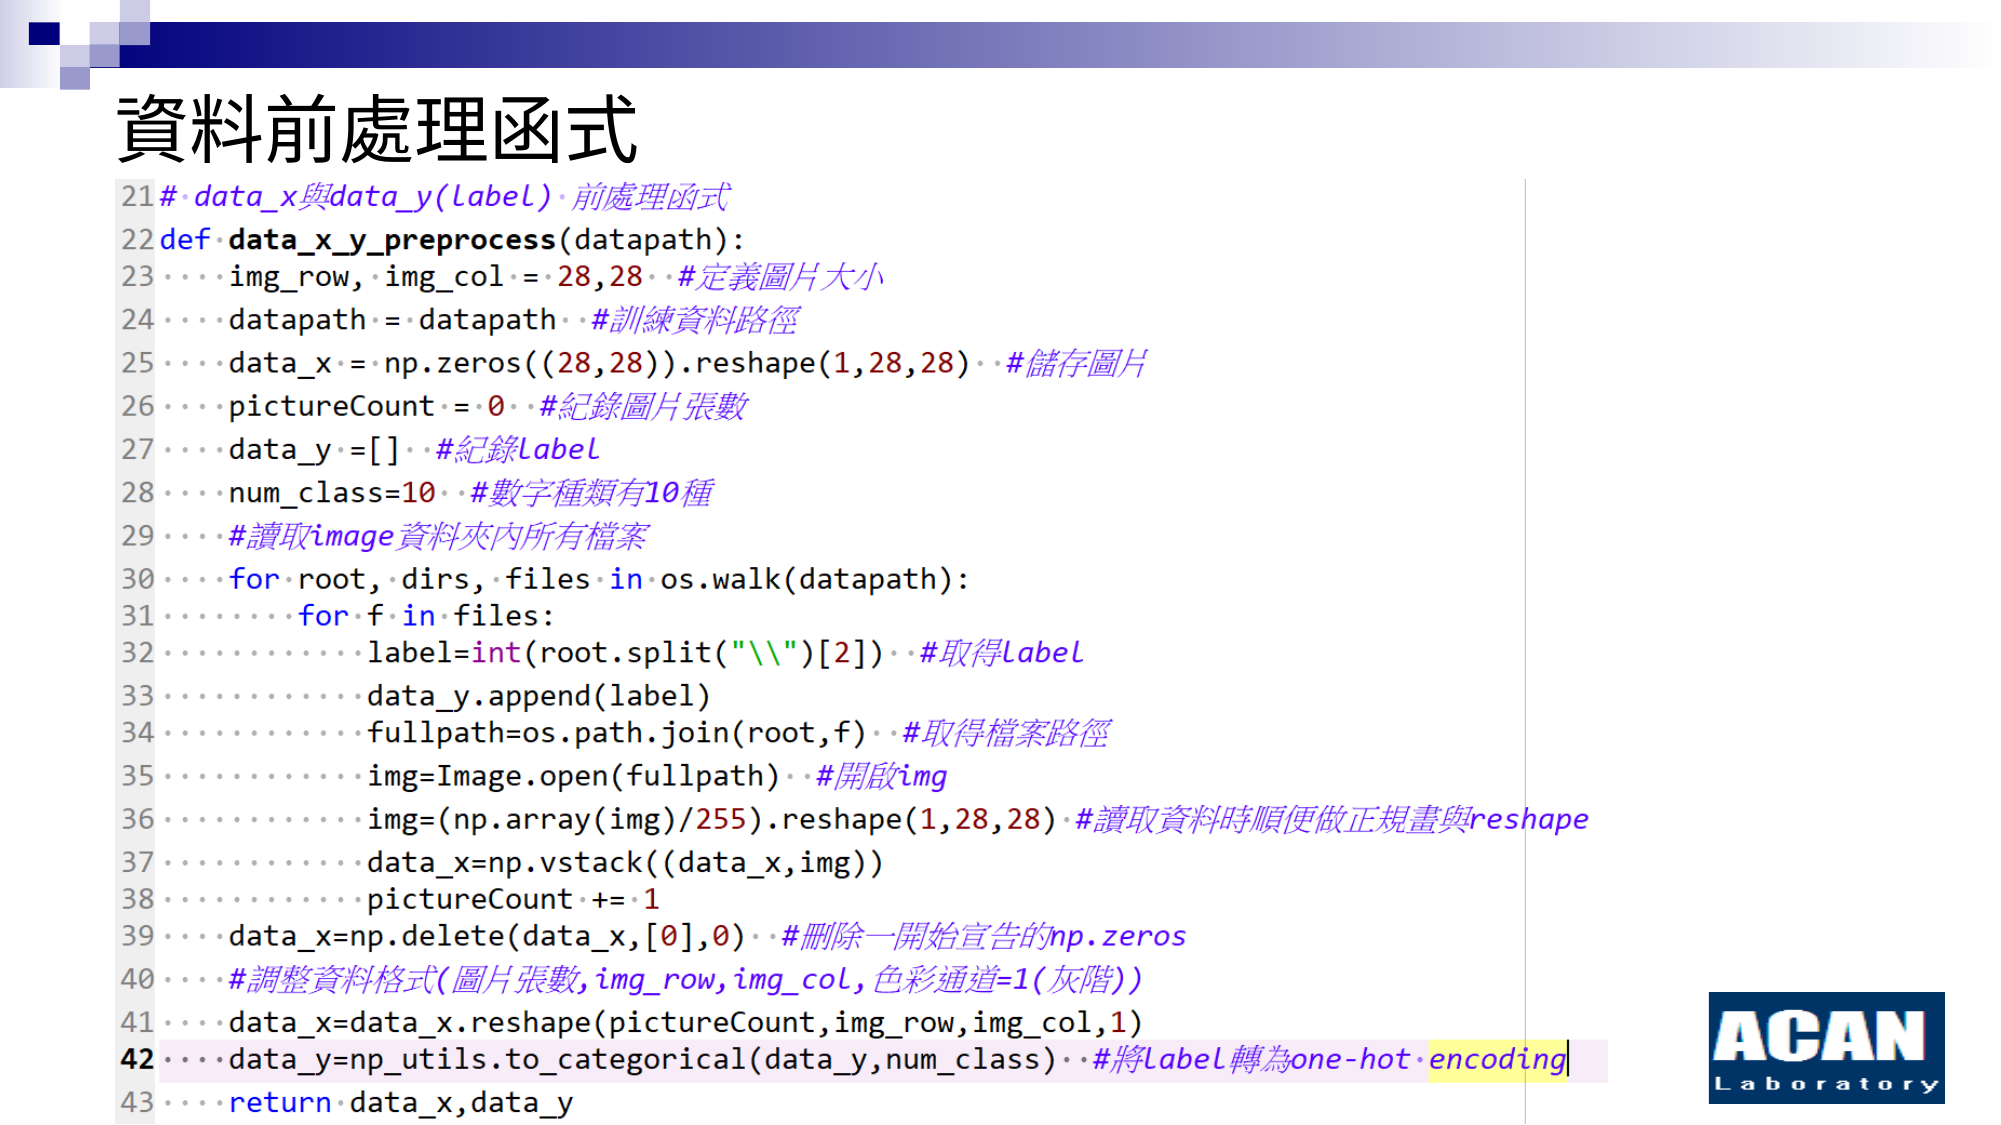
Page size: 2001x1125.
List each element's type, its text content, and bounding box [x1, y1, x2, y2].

picture [115, 179, 1608, 1124]
title 資料前處理函式 [99, 74, 1901, 181]
